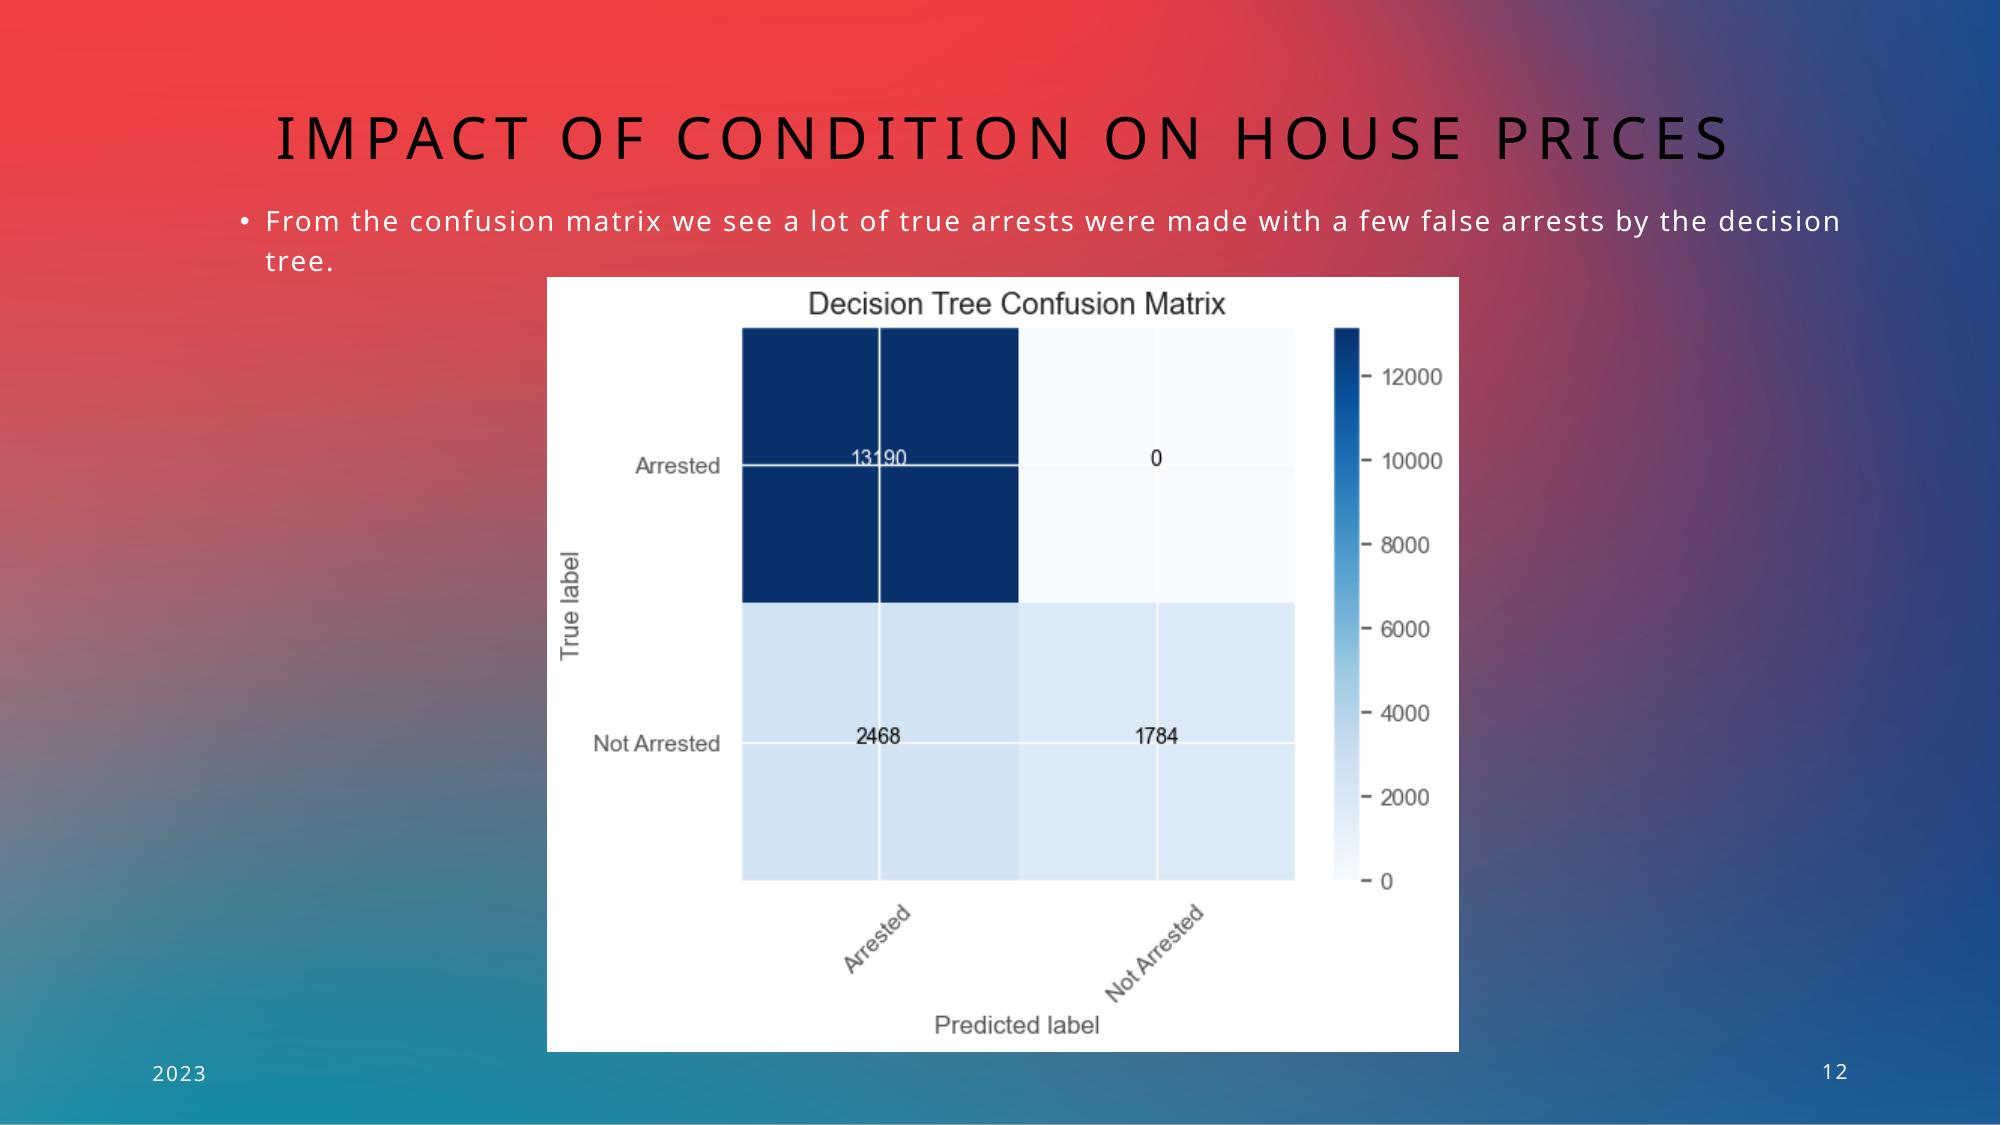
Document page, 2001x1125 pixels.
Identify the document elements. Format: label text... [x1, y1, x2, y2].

slide_number 12 [1412, 1042, 1863, 1103]
slide_number 2023 [137, 1042, 588, 1103]
list From the confusion matrix we see a lot of true arrests were made with a few false arrests by the decision tree. [224, 199, 1869, 286]
title Impact of Condition on House Prices [137, 72, 1869, 199]
picture [0, 0, 2000, 1125]
